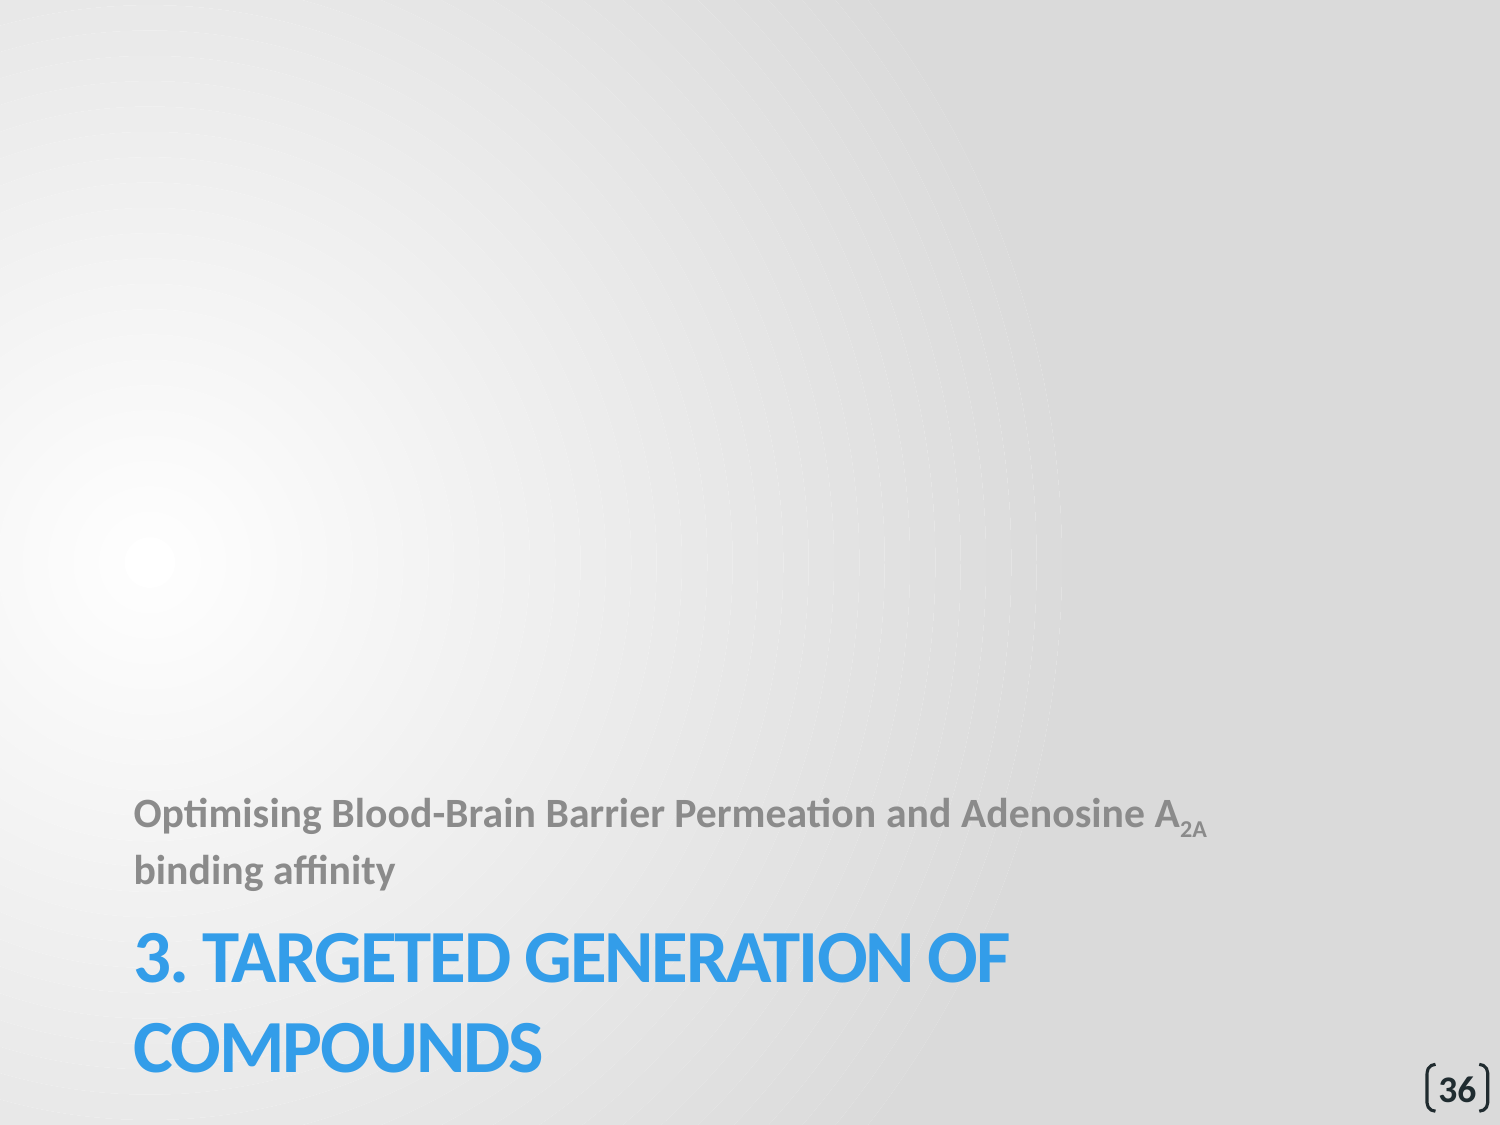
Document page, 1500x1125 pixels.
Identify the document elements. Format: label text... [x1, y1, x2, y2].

slide_number 36 [1425, 1062, 1490, 1113]
list Optimising Blood-Brain Barrier Permeation and Adenosine A2A binding affinity [118, 632, 1258, 900]
title 3. Targeted Generation of Compounds [118, 900, 1375, 1092]
